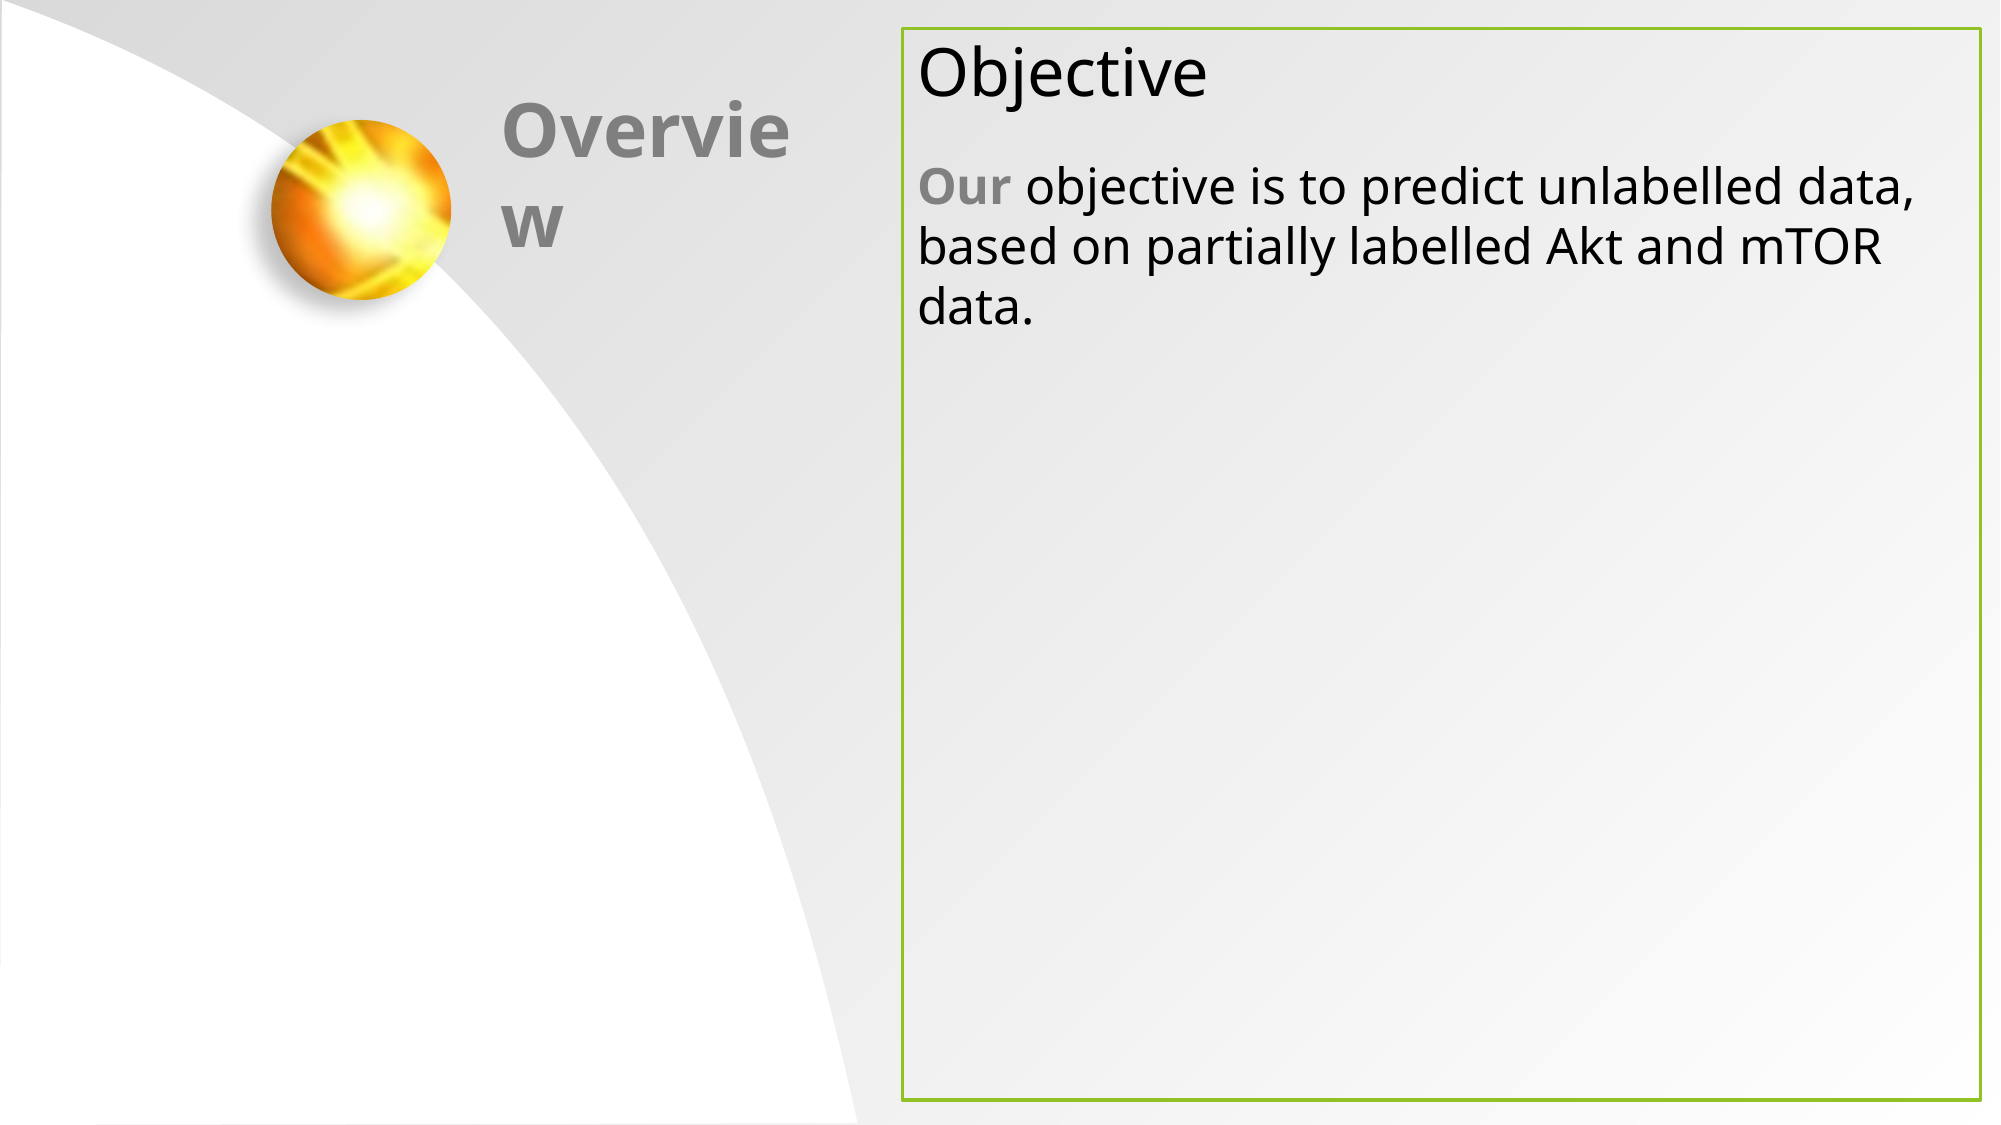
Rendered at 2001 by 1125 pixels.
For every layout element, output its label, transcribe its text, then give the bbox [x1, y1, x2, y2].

picture [270, 119, 452, 301]
list Overview [485, 137, 868, 209]
text_box Objective Our objective is to predict unlabelled data, based on partially labelled Akt and mTOR data. [901, 27, 1982, 1102]
